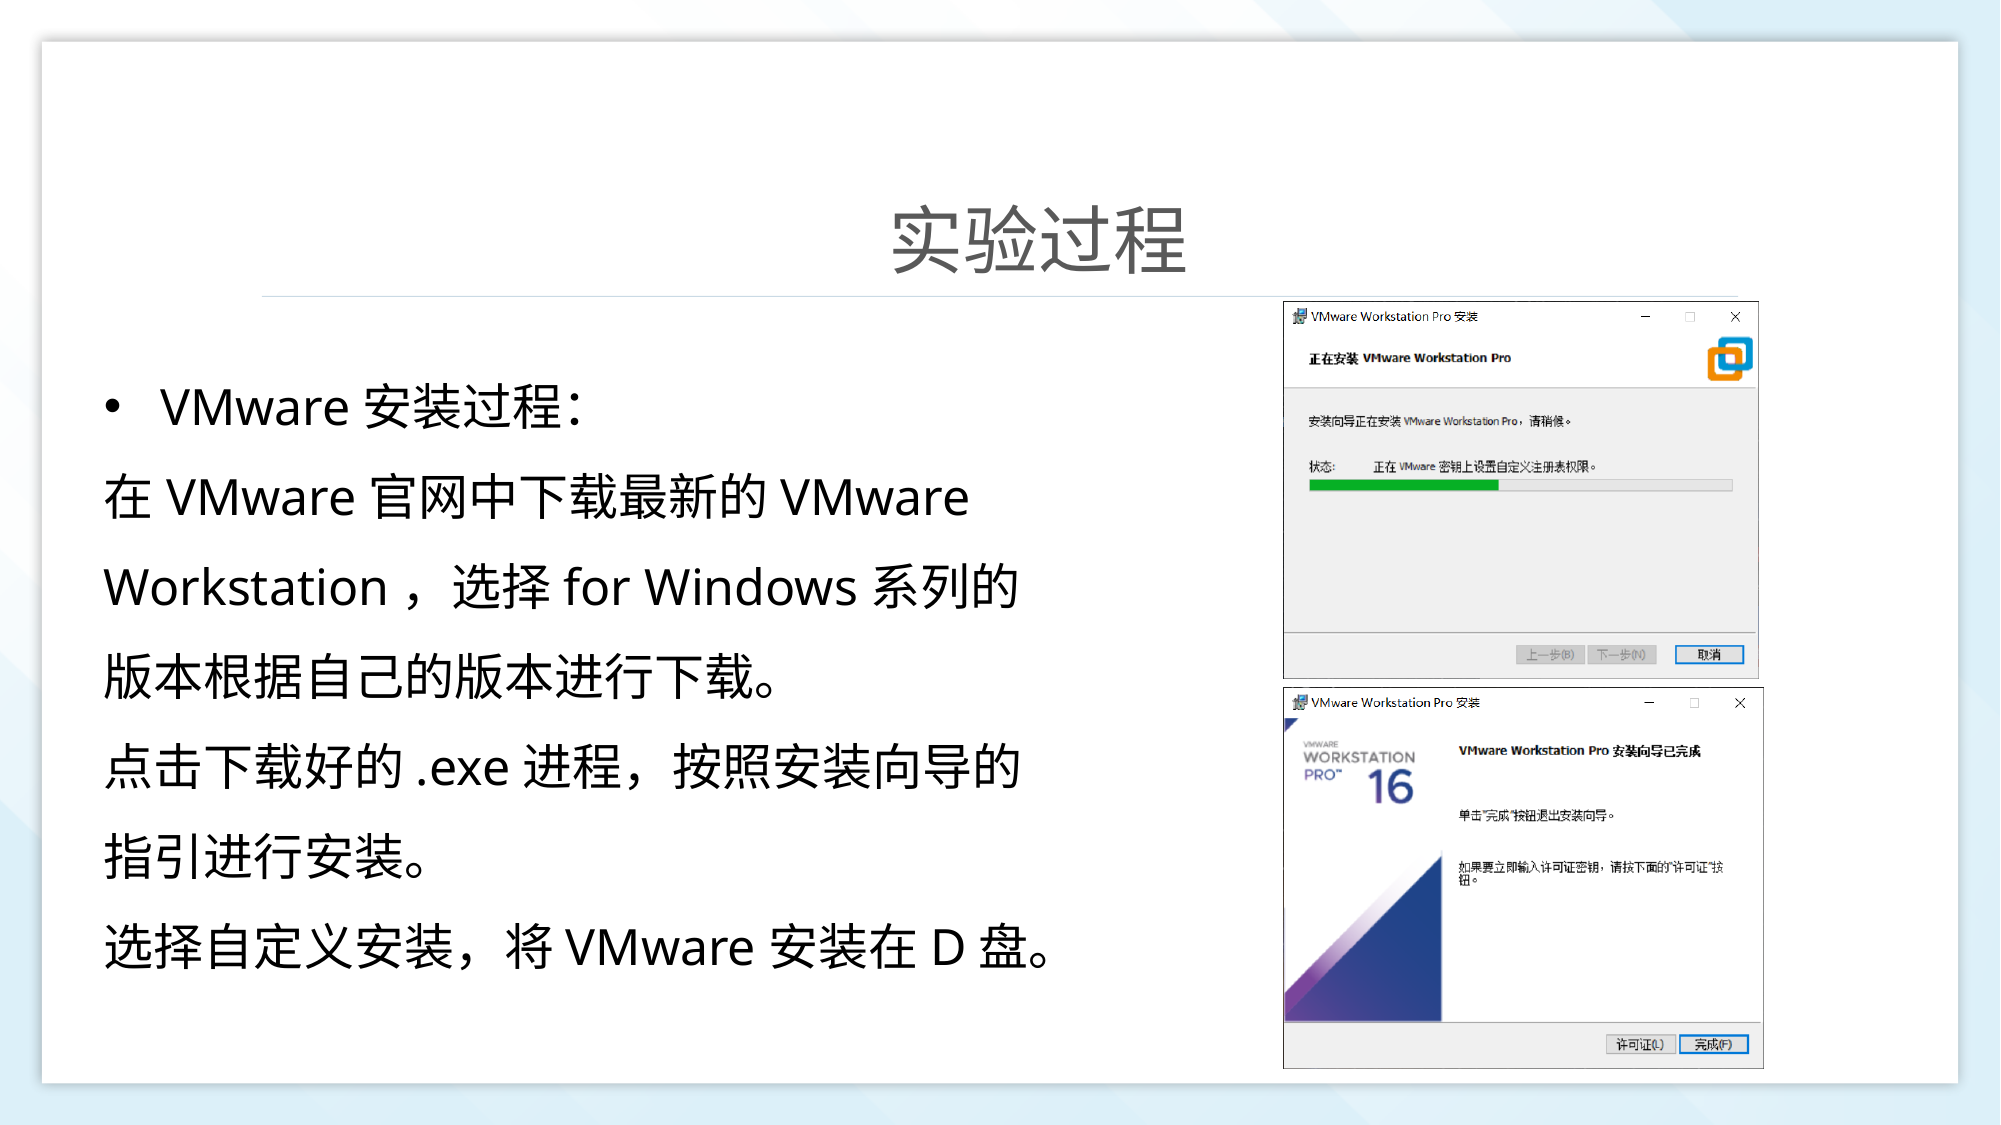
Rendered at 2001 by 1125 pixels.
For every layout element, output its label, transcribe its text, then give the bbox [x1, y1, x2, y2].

picture [0, 0, 2001, 1125]
text_box VMware安装过程： 在VMware官网中下载最新的VMware Workstation，选择for Windows系列的版本根据自己的版本进行下载。 点击下载好的.exe进程，按照安装向导的指引进行安装。 选择自定义安装，将VMware安装在D盘。 [89, 337, 1084, 983]
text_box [261, 125, 1773, 297]
